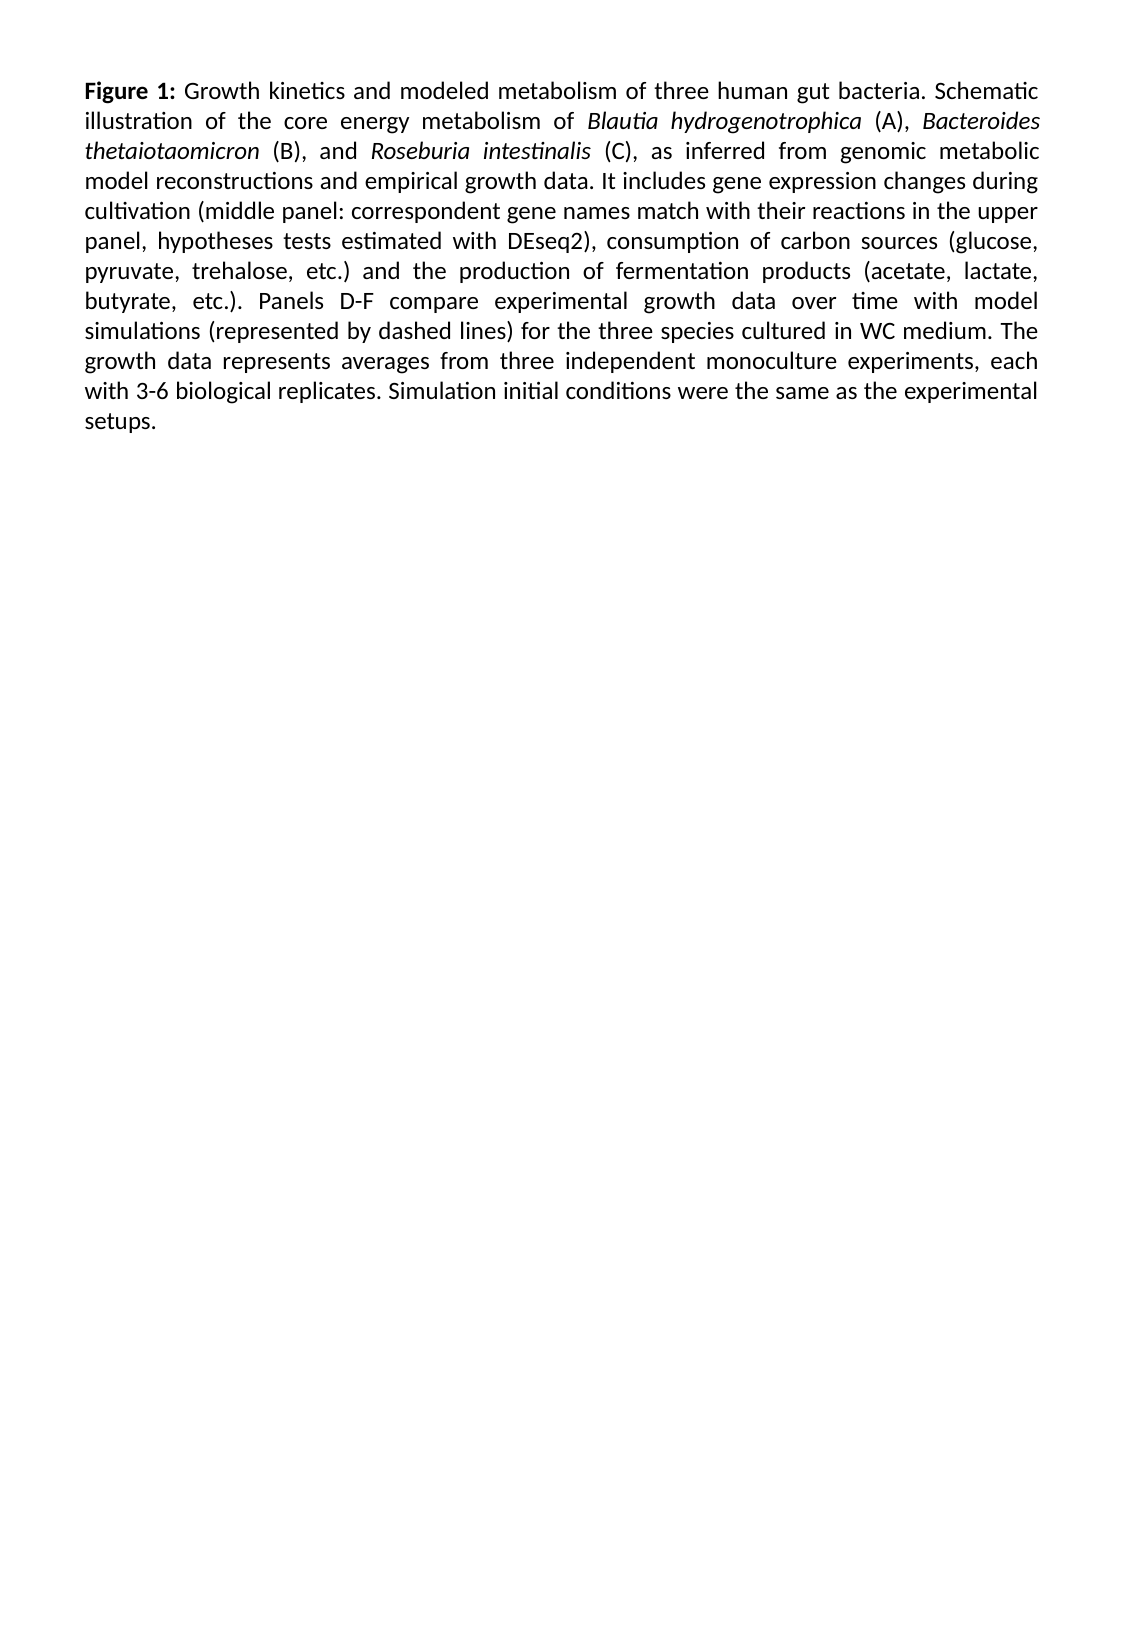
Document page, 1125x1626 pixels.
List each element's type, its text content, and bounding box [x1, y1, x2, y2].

text_box Figure 1: Growth kinetics and modeled metabolism of three human gut bacteria. Schematic illustration of the core energy metabolism of Blautia hydrogenotrophica (A), Bacteroides thetaiotaomicron (B), and Roseburia intestinalis (C), as inferred from genomic metabolic model reconstructions and empirical growth data. It includes gene expression changes during cultivation (middle panel: correspondent gene names match with their reactions in the upper panel, hypotheses tests estimated with DEseq2), consumption of carbon sources (glucose, pyruvate, trehalose, etc.) and the production of fermentation products (acetate, lactate, butyrate, etc.). Panels D-F compare experimental growth data over time with model simulations (represented by dashed lines) for the three species cultured in WC medium. The growth data represents averages from three independent monoculture experiments, each with 3-6 biological replicates. Simulation initial conditions were the same as the experimental setups. [69, 67, 1056, 442]
